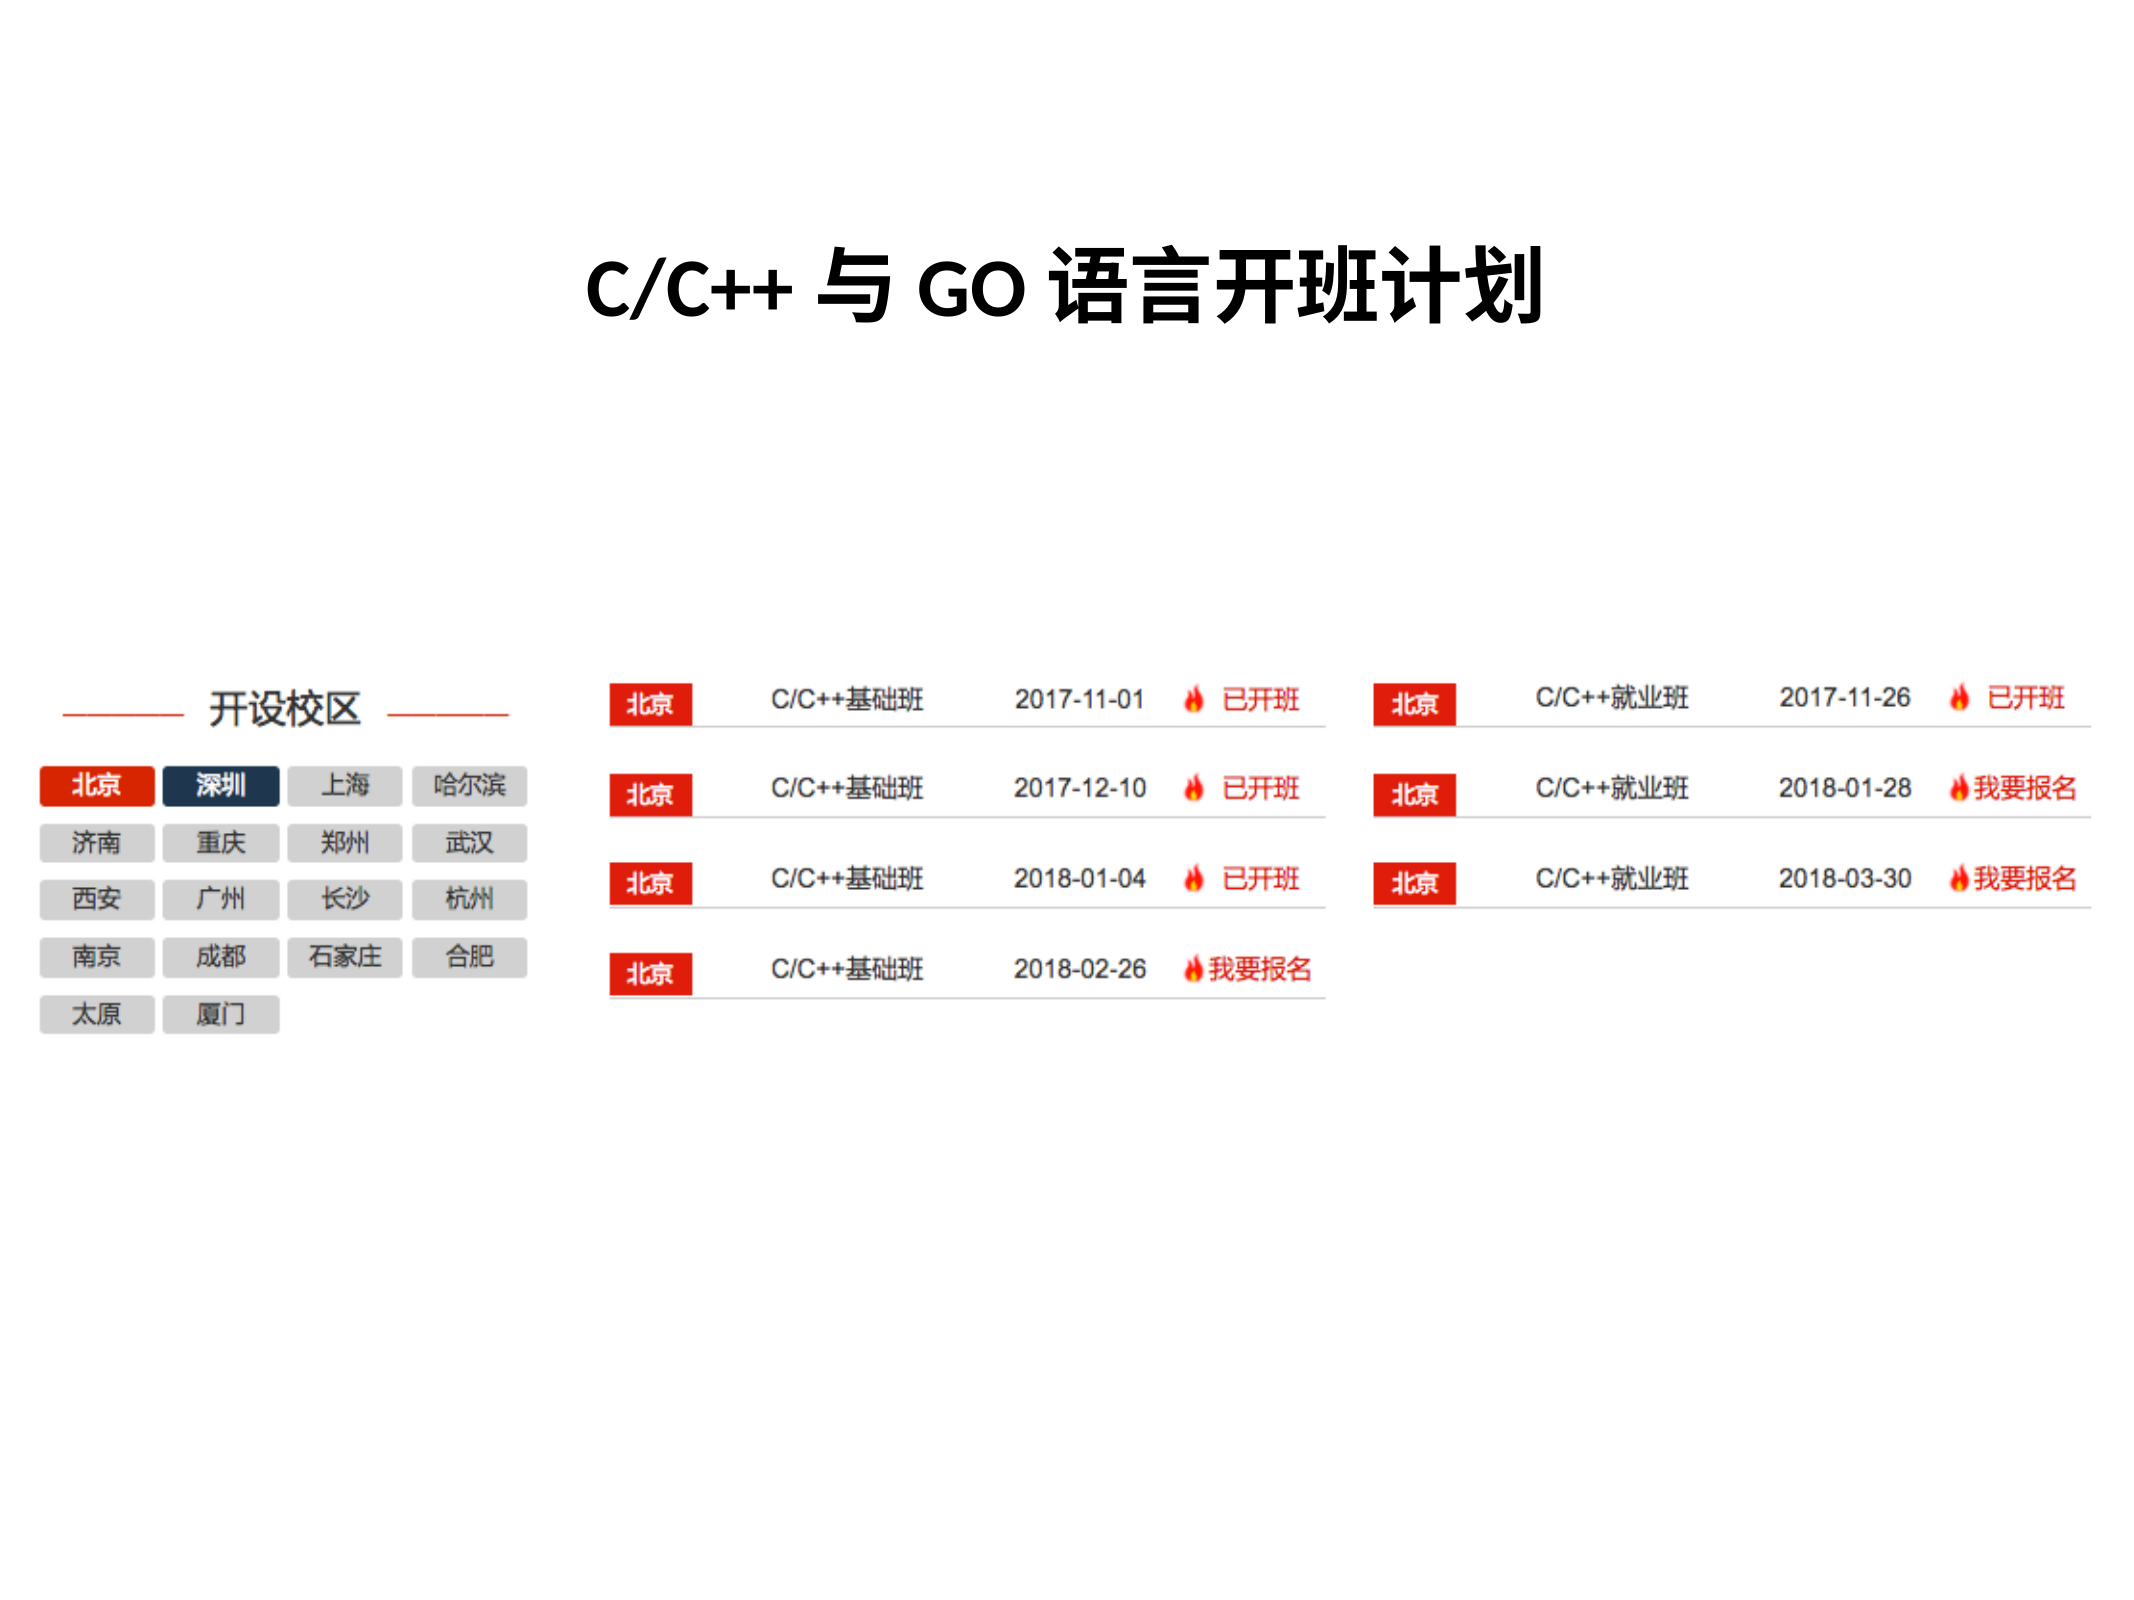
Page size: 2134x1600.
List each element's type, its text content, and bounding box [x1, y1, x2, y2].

text_box C/C++与go语言开班计划 [579, 225, 1554, 340]
picture [0, 626, 2134, 1096]
